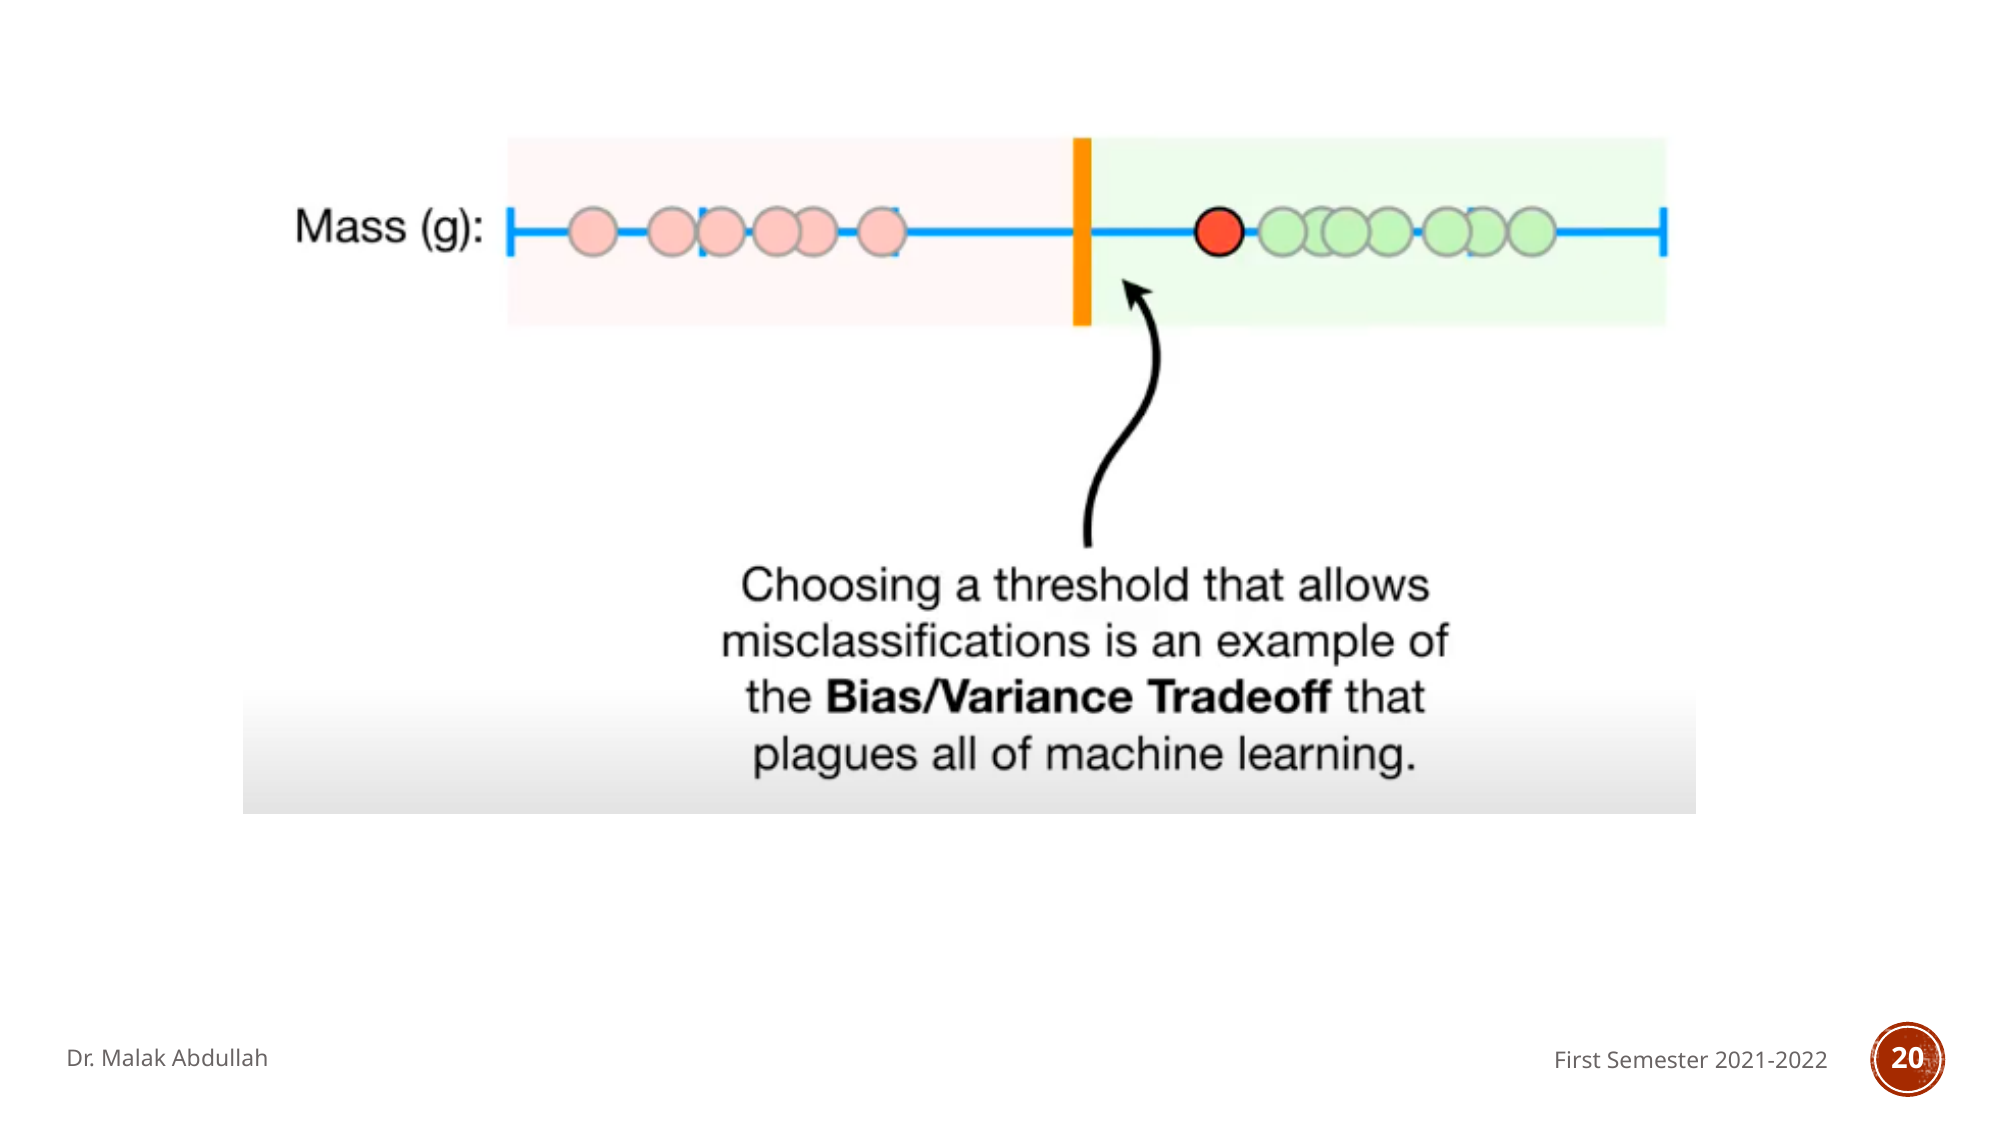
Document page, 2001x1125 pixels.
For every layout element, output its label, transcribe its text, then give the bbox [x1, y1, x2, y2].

slide_number 20 [1855, 1028, 1961, 1089]
picture [244, 112, 1695, 813]
slide_number First Semester 2021-2022 [1306, 1028, 1844, 1089]
footer Dr. Malak Abdullah [51, 1028, 1217, 1089]
